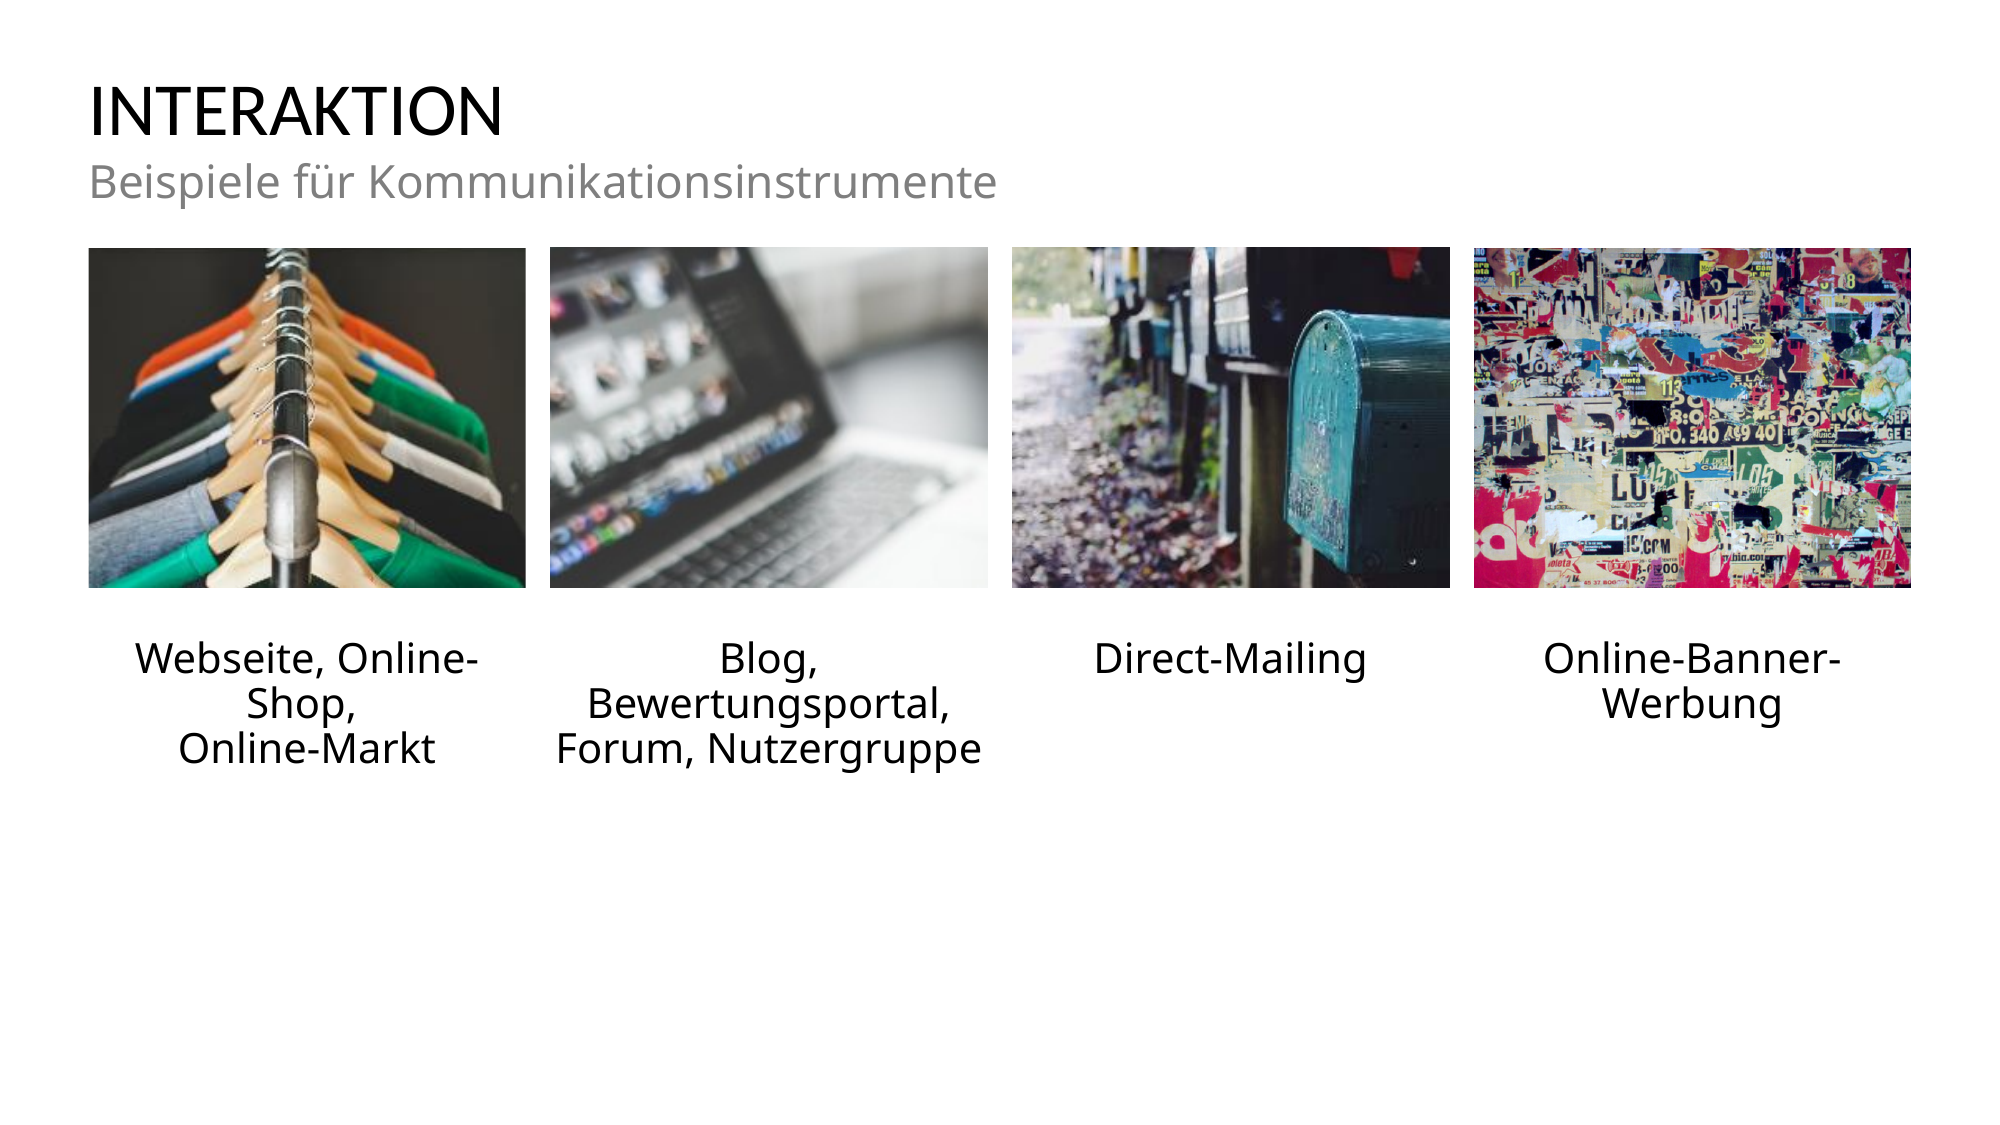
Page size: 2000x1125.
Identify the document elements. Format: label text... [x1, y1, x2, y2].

picture [550, 247, 988, 588]
picture [88, 247, 526, 588]
list Webseite, Online-Shop, Online-Markt [88, 637, 526, 956]
list Online-Banner-Werbung [1474, 637, 1911, 956]
list Direct-Mailing [1012, 637, 1450, 956]
title INTERAKTION [88, 70, 1911, 159]
list Blog, Bewertungsportal, Forum, Nutzergruppe [550, 637, 988, 956]
picture [1473, 247, 1912, 588]
picture [1011, 247, 1450, 588]
list Beispiele für Kommunikationsinstrumente [88, 159, 1911, 248]
